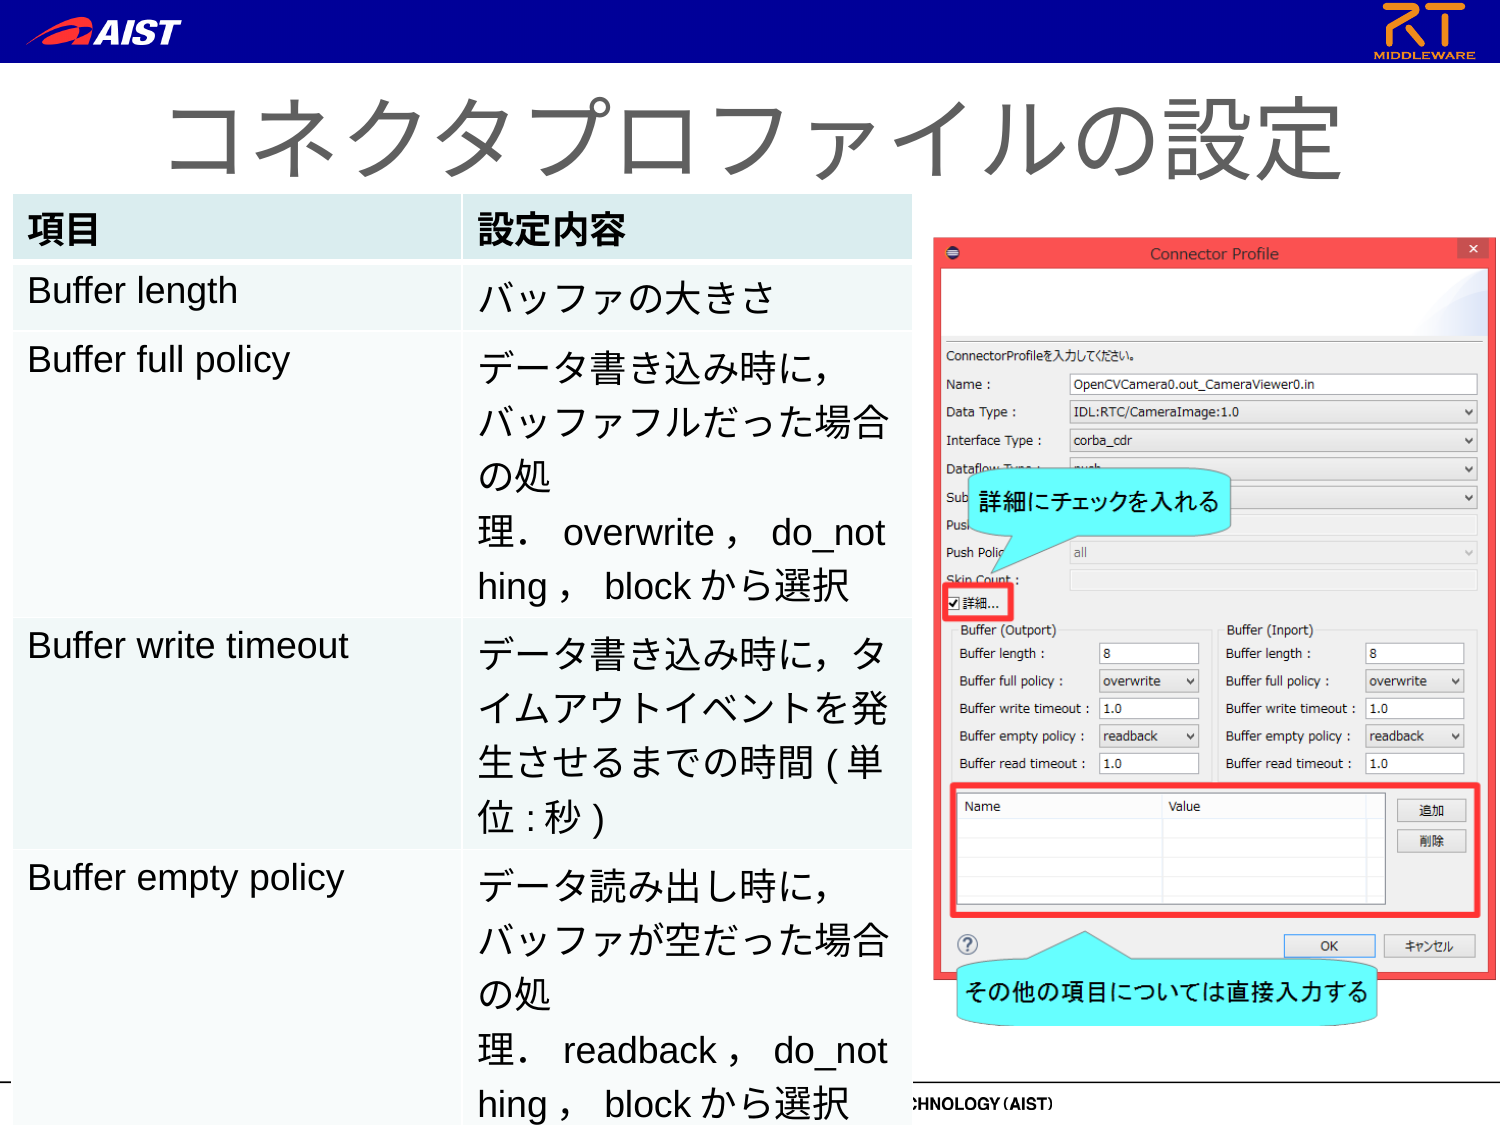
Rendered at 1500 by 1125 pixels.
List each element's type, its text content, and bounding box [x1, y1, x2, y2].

table_cell Buffer write timeout [13, 618, 461, 849]
title コネクタプロファイルの設定 [29, 66, 1474, 208]
table_header 設定内容 [463, 194, 912, 259]
table_cell データ書き込み時に，タイムアウトイベントを発生させるまでの時間(単位:秒) [463, 618, 912, 849]
table_cell Buffer empty policy [13, 850, 461, 1125]
table_header 項目 [13, 194, 461, 259]
picture [933, 237, 1496, 1027]
table_cell Buffer full policy [13, 332, 461, 617]
table_cell データ読み出し時に，バッファが空だった場合の処理．readback，do_nothing，blockから選択 [463, 850, 912, 1125]
picture [0, 0, 1500, 63]
picture [913, 1097, 1052, 1110]
table_cell Buffer length [13, 265, 461, 330]
table_cell バッファの大きさ [463, 265, 912, 330]
table_cell データ書き込み時に，バッファフルだった場合の処理．overwrite，do_nothing，blockから選択 [463, 332, 912, 617]
